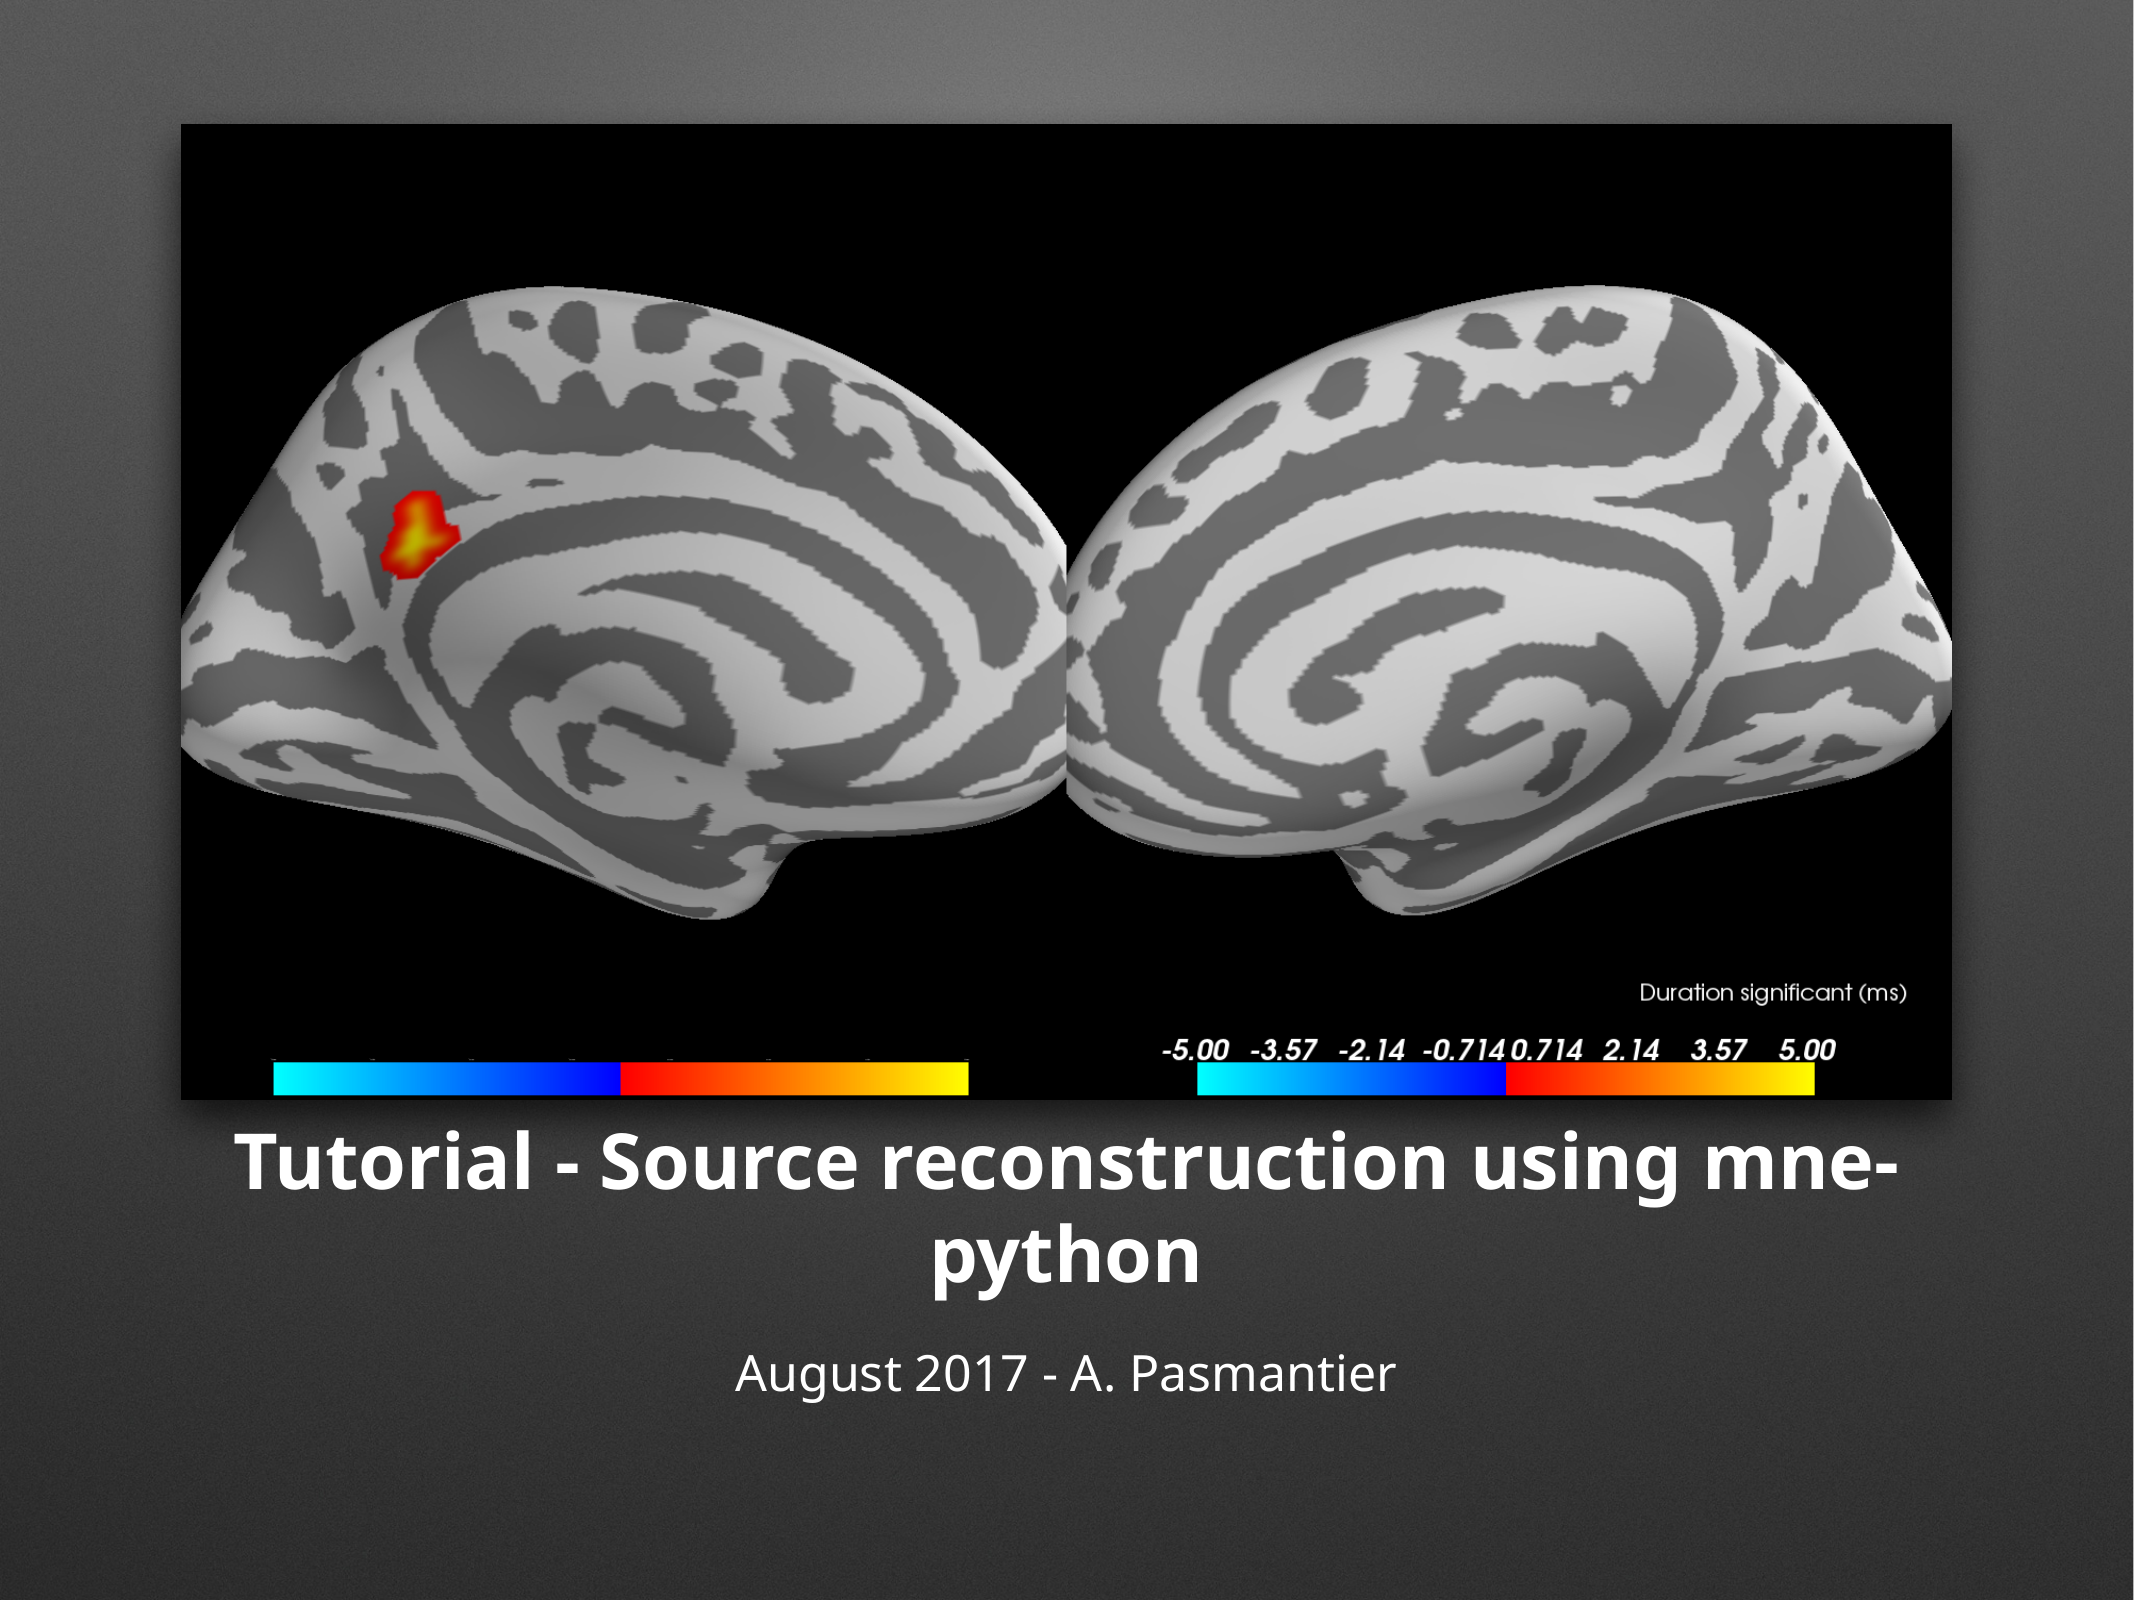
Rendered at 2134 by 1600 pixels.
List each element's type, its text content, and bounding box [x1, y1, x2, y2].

text_box August 2017 - A. Pasmantier [124, 1333, 2009, 1484]
text_box Tutorial - Source reconstruction using mne-python [124, 1129, 2009, 1307]
picture [0, 0, 2134, 1600]
